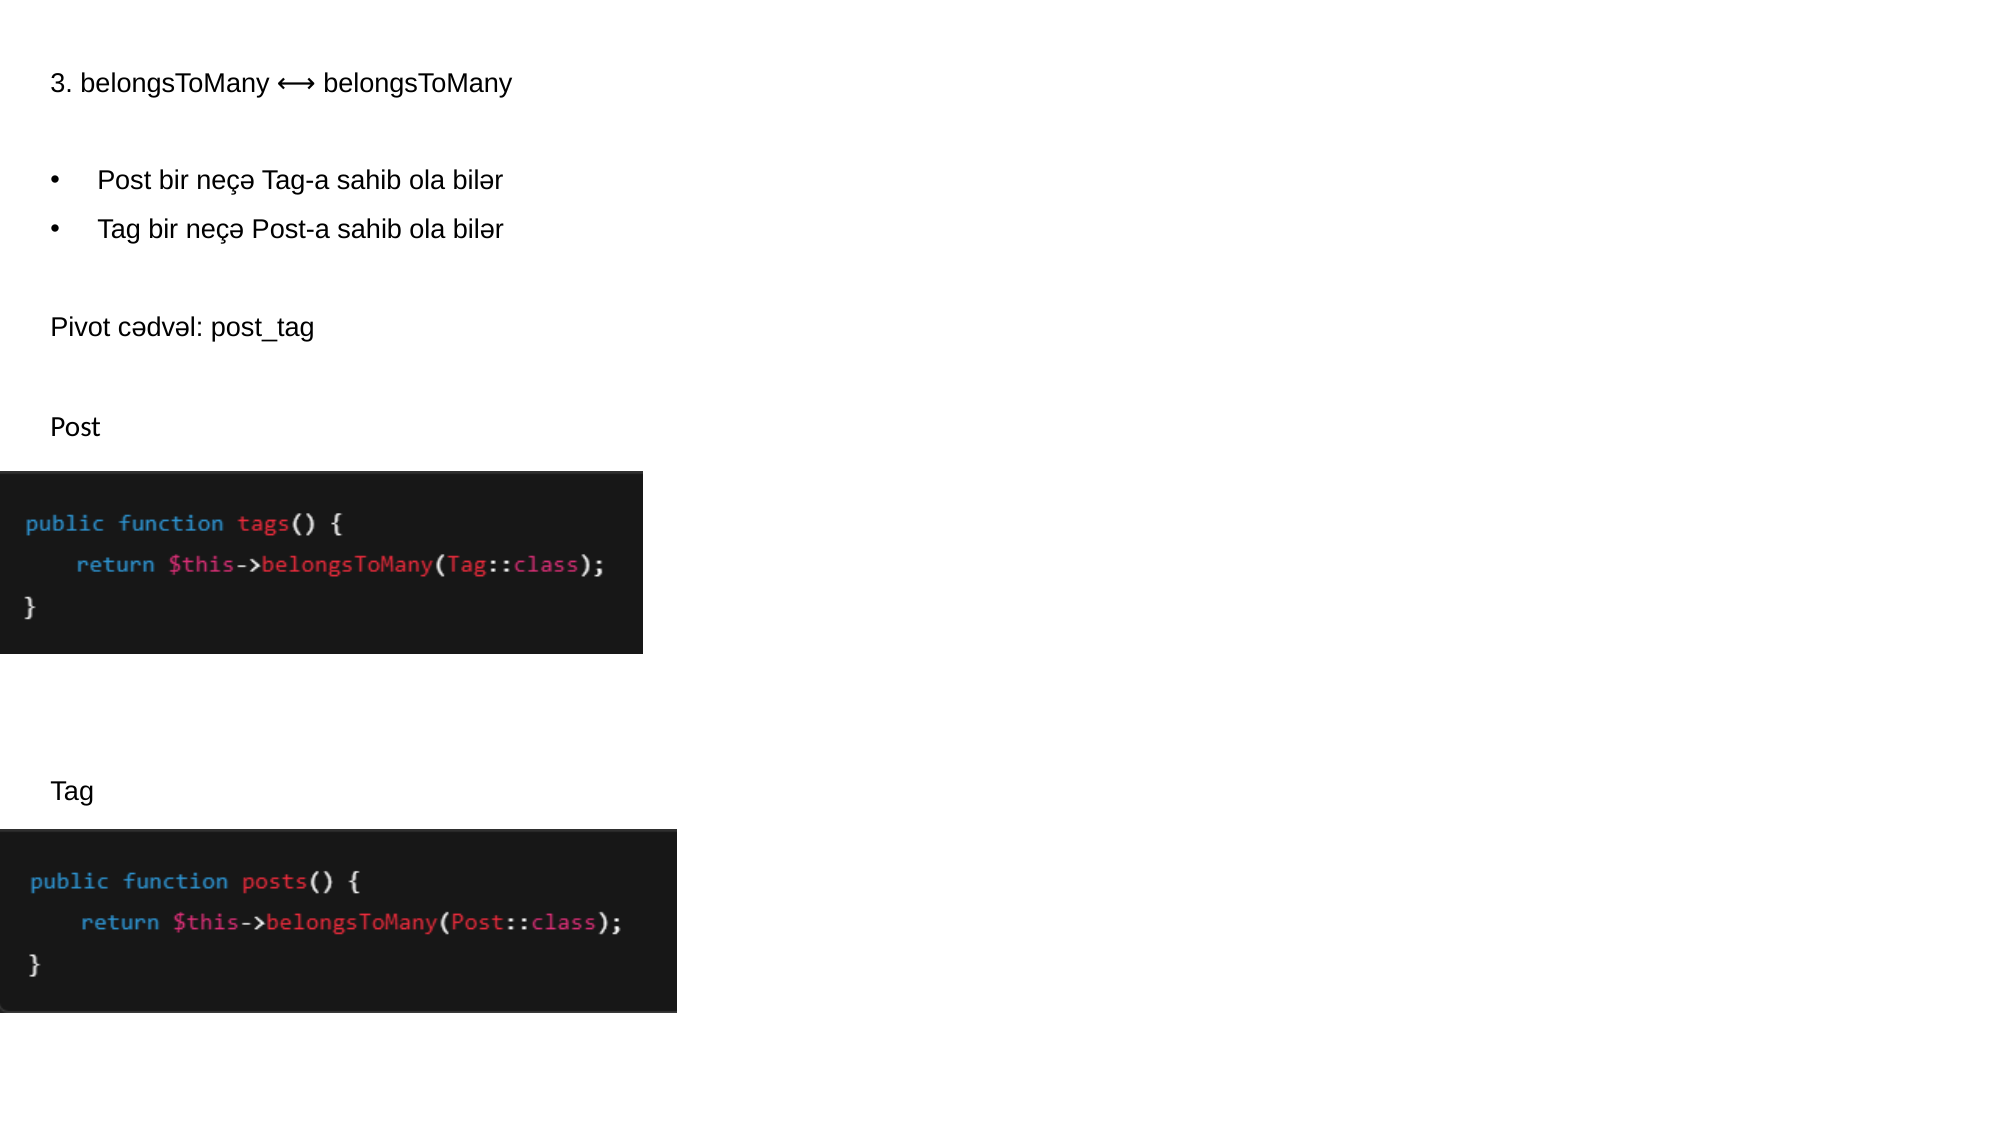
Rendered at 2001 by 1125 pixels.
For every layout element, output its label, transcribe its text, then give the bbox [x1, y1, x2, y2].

picture [0, 829, 677, 1013]
picture [0, 471, 643, 654]
text_box 3. belongsToMany ⟷ belongsToMany Post bir neçə Tag-a sahib ola bilər Tag bir neçə Post-a sahib ola bilər Pivot cədvəl: post_tag Post Tag [35, 41, 1965, 814]
